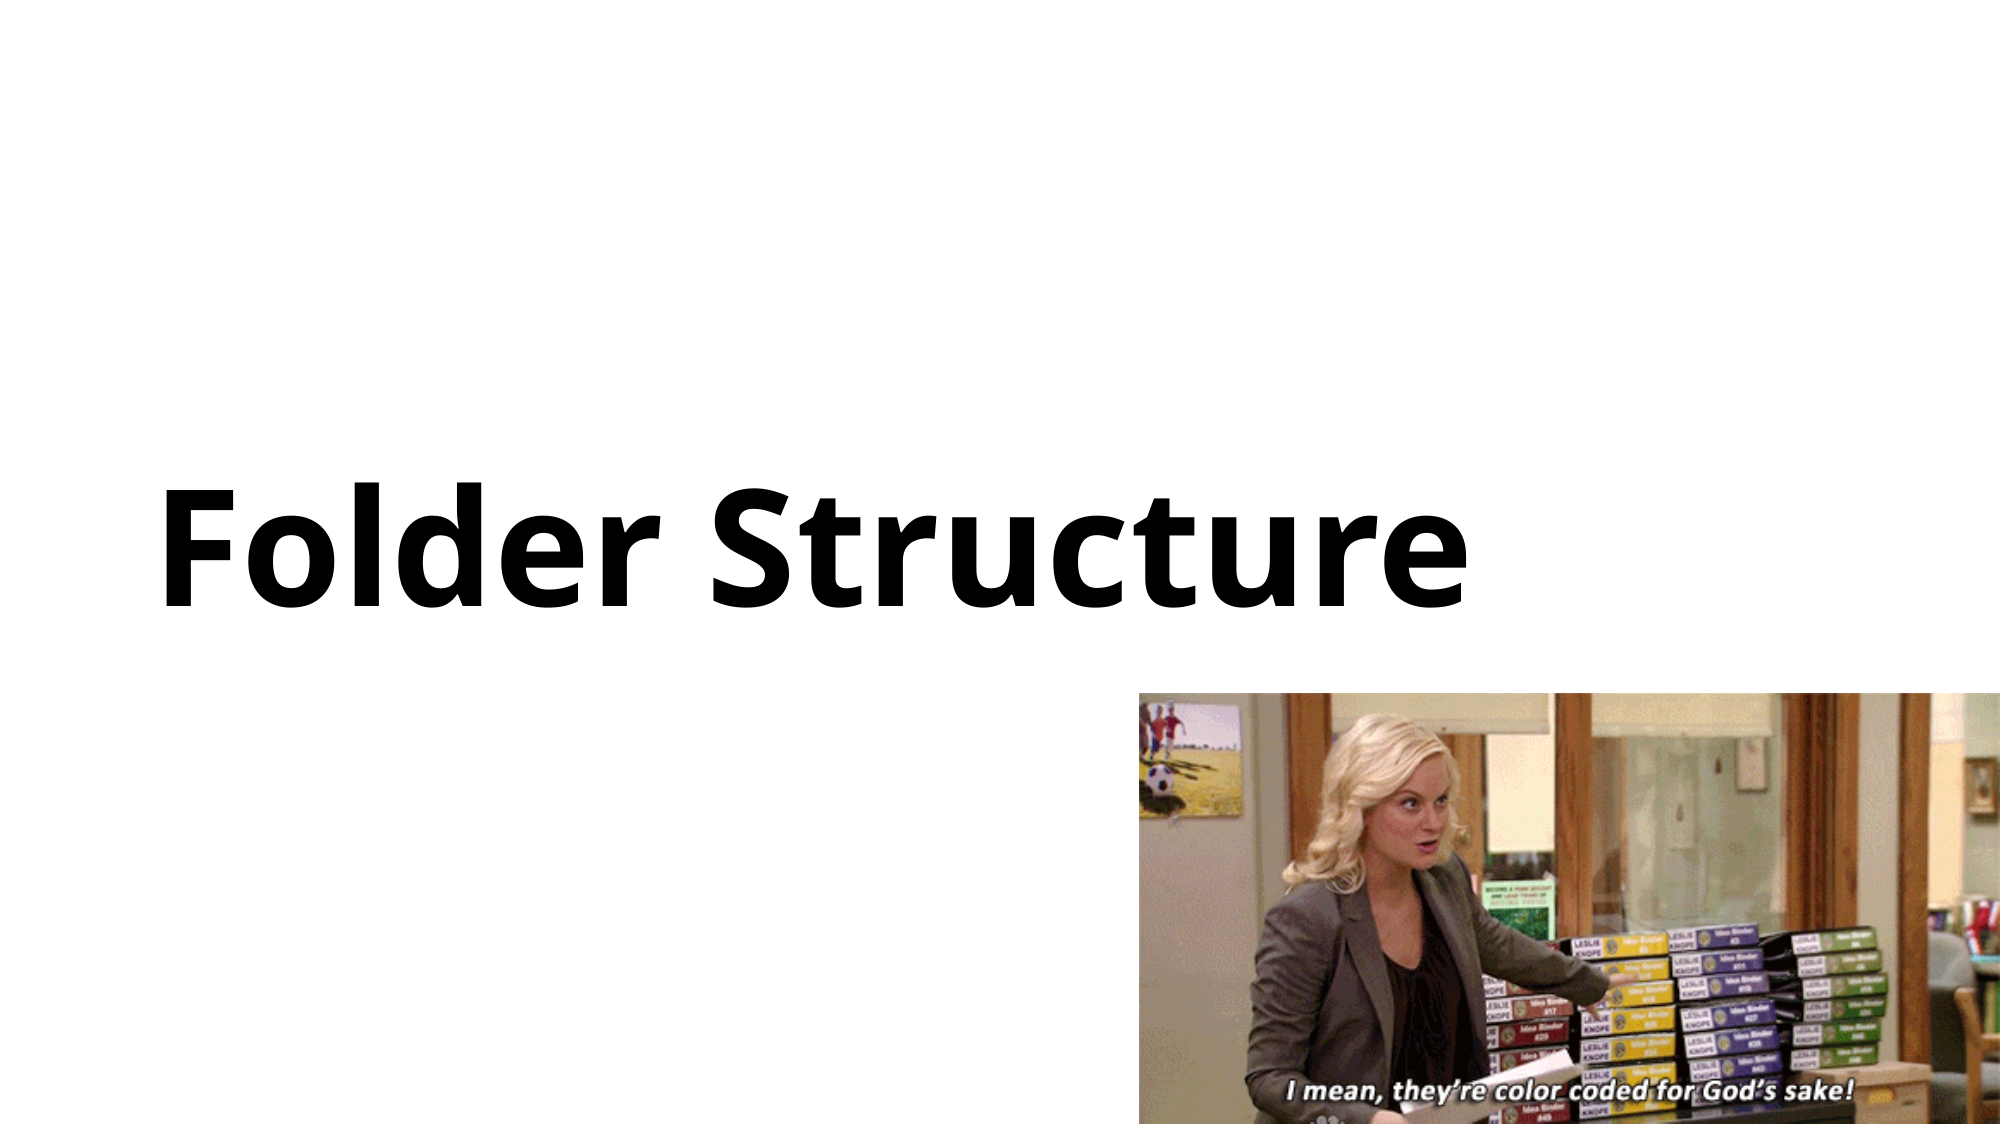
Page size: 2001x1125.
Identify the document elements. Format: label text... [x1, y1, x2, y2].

title Folder Structure [137, 59, 1863, 1048]
picture [1139, 693, 2000, 1125]
